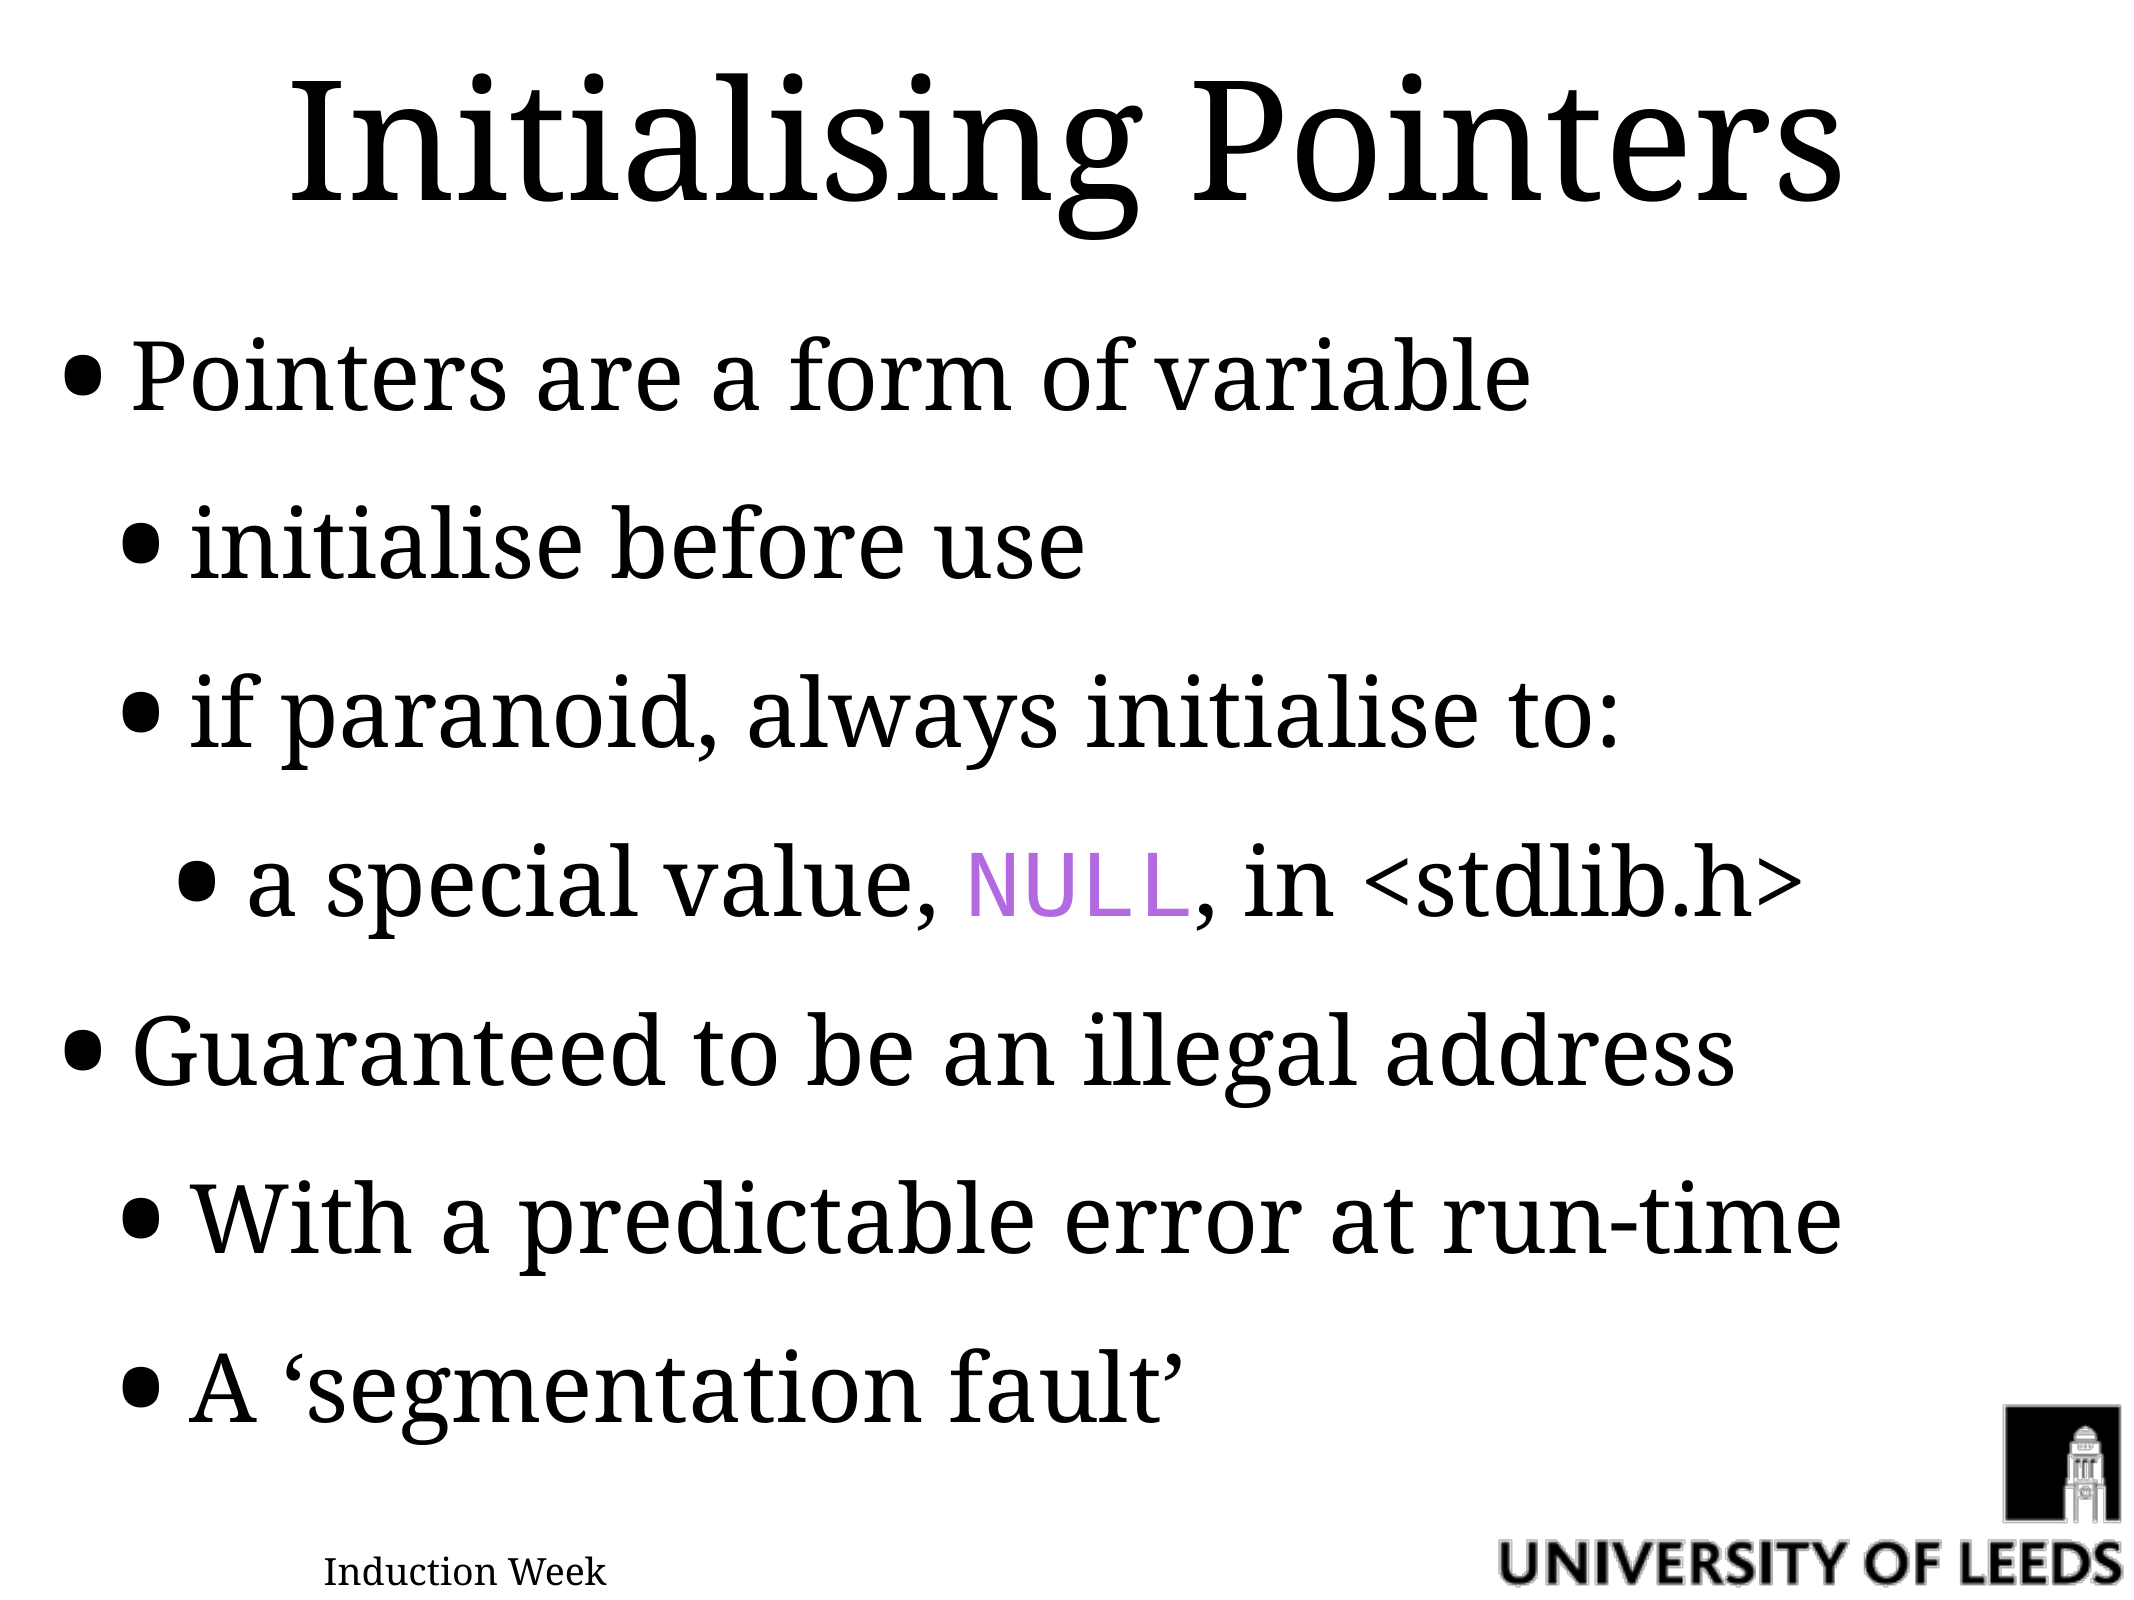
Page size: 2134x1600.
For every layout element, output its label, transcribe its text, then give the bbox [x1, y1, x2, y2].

title Initialising Pointers [1, 7, 2134, 255]
picture [1491, 1501, 2132, 1600]
list Pointers are a form of variable initialise before use if paranoid, always initialise to: a special value, NULL, in <stdlib.h> Guaranteed to be an illegal address With a predictable error at run-time A ‘segmentation fault’ [1, 255, 2134, 1501]
